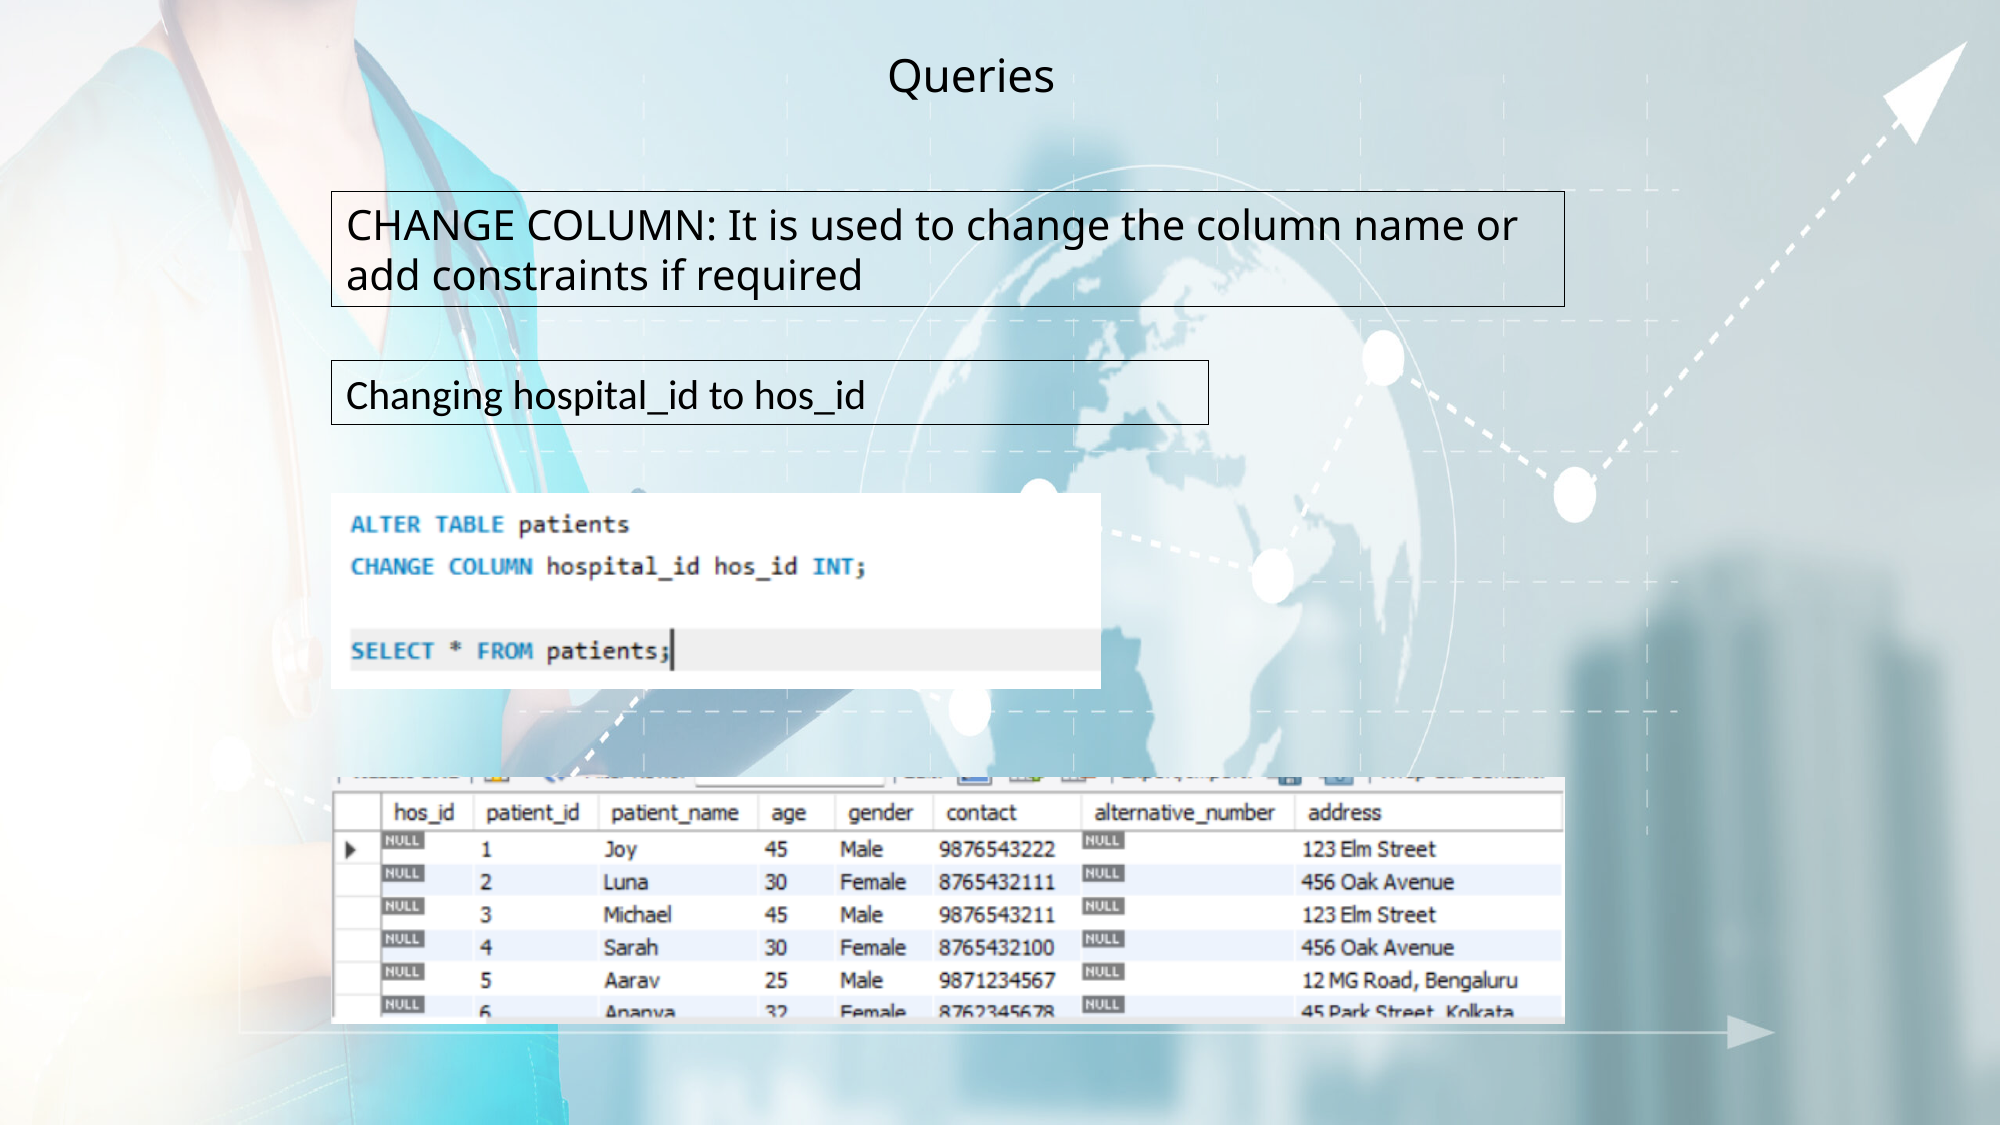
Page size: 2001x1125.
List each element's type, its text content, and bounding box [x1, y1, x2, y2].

text_box Changing hospital_id to hos_id [331, 360, 1209, 425]
picture [331, 493, 1101, 689]
picture [331, 777, 1565, 1024]
text_box MATH FUNCTIONS: It is used to perform mathematical expressions on numerical data. ABS, CEILING, FLOOR, POWER, ROUND, SQRT. [0, 0, 2000, 1125]
text_box Queries [126, 39, 1816, 110]
text_box CHANGE COLUMN: It is used to change the column name or add constraints if required [331, 191, 1565, 307]
